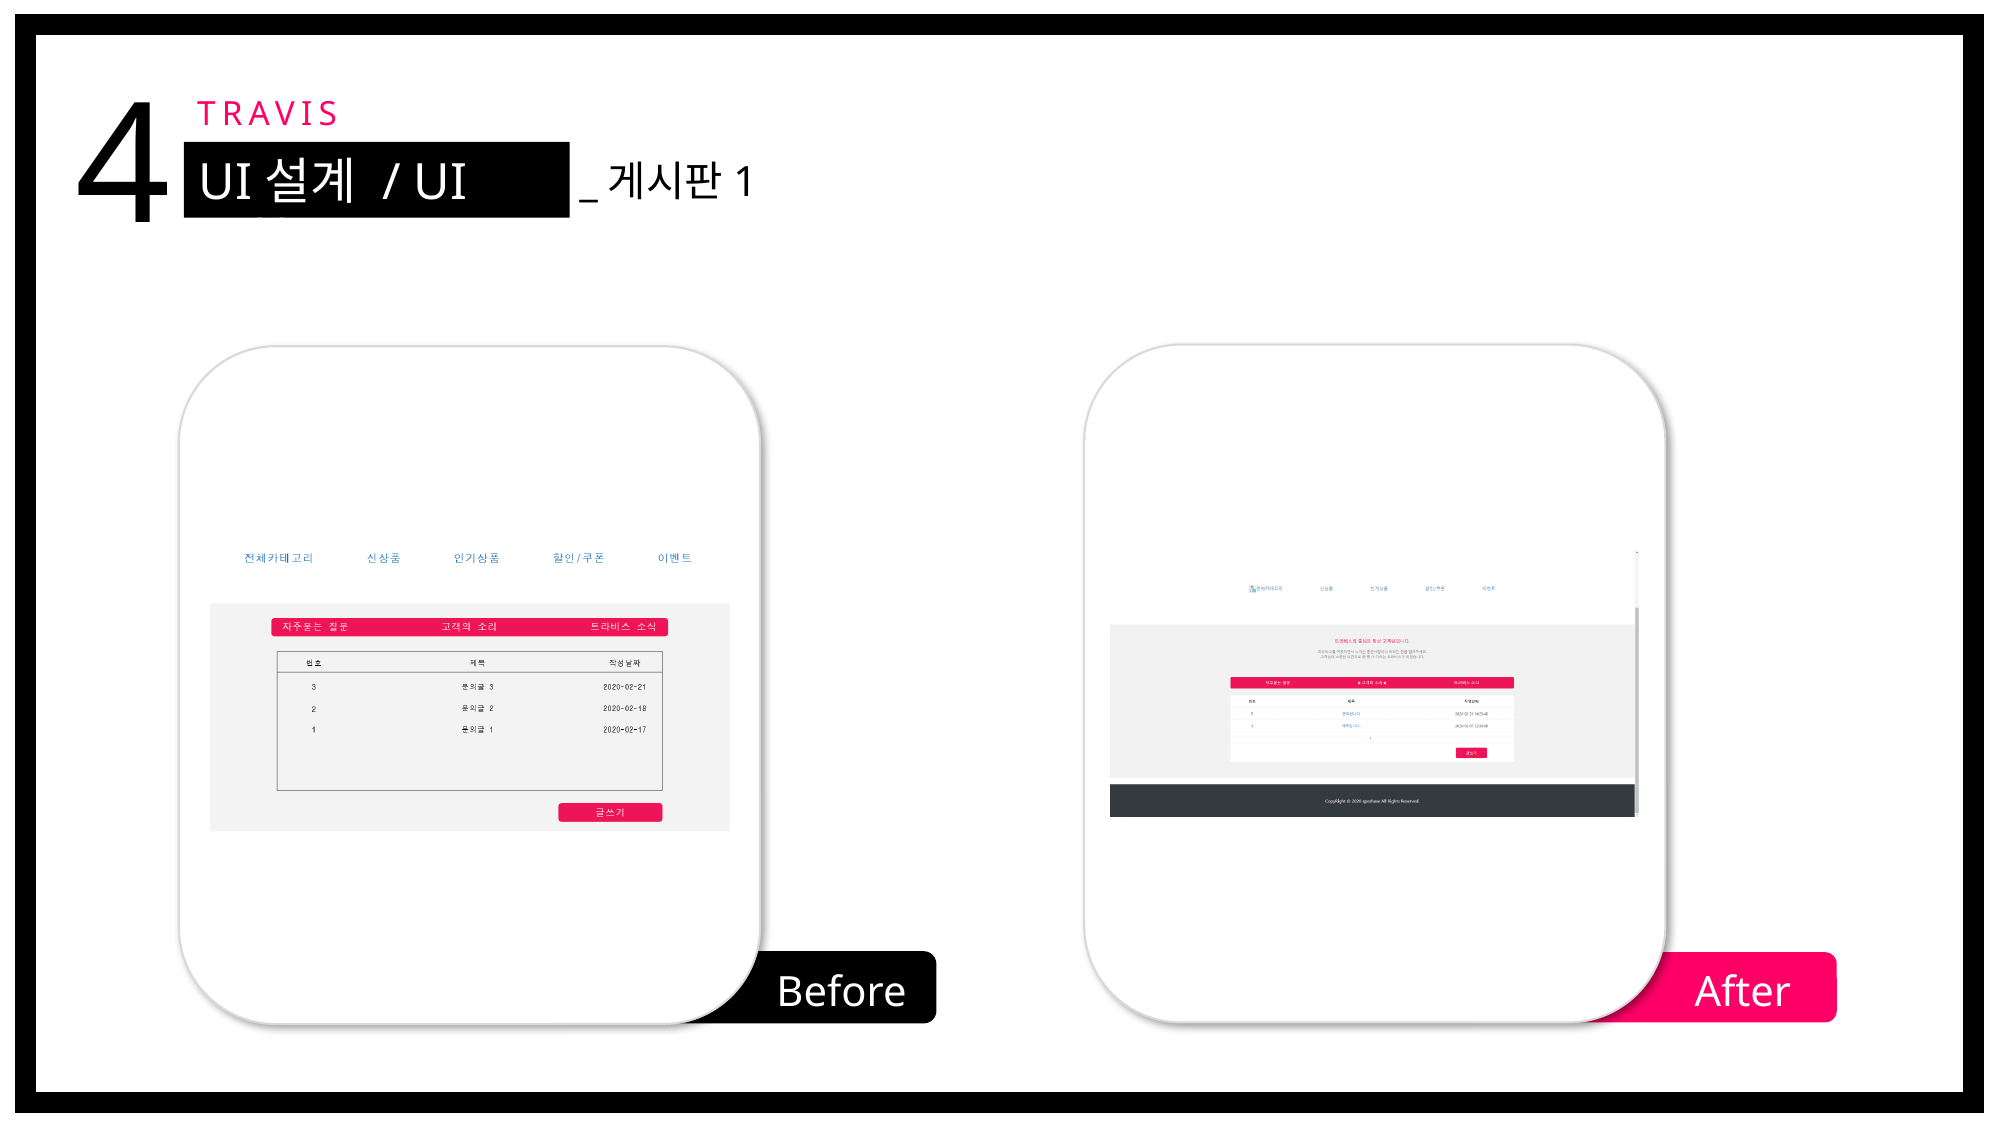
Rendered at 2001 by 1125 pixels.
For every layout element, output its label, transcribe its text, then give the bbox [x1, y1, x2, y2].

text_box TRAVIS [183, 84, 371, 140]
text_box After [1679, 957, 1807, 1023]
text_box UI설계 / UI구현 [183, 141, 568, 277]
text_box [24, 23, 1975, 1103]
picture [1110, 550, 1639, 817]
text_box 4 [60, 48, 183, 264]
text_box [1083, 343, 1667, 1024]
text_box Before [761, 957, 922, 1023]
text_box [177, 345, 762, 1026]
text_box [1616, 951, 1838, 1024]
text_box _게시판1 [564, 147, 773, 213]
picture [209, 538, 730, 832]
text_box [712, 951, 937, 1024]
